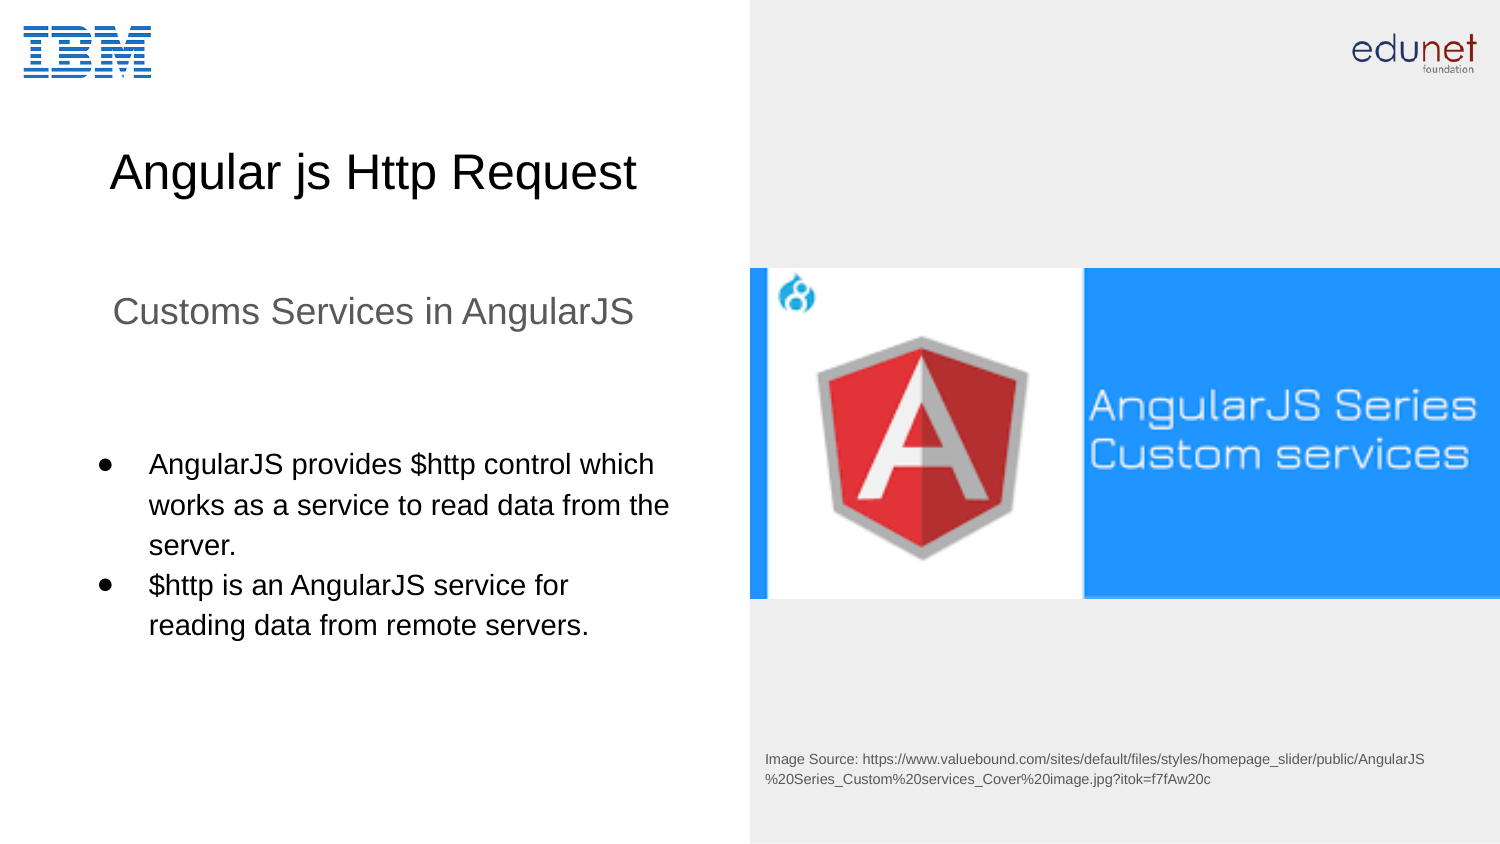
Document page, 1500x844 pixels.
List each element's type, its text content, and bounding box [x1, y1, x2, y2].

picture [23, 26, 151, 78]
list AngularJS provides $http control which works as a service to read data from the server. $http is an AngularJS service for reading data from remote servers. [58, 397, 689, 685]
title Angular js Http Request [41, 117, 706, 223]
picture [749, 267, 1500, 599]
list Image Source: https://www.valuebound.com/sites/default/files/styles/homepage_slider/public/AngularJS%20Series_Custom%20services_Cover%20image.jpg?itok=f7fAw20c [750, 732, 1474, 800]
picture [1350, 26, 1480, 78]
subtitle Customs Services in AngularJS [41, 257, 706, 363]
